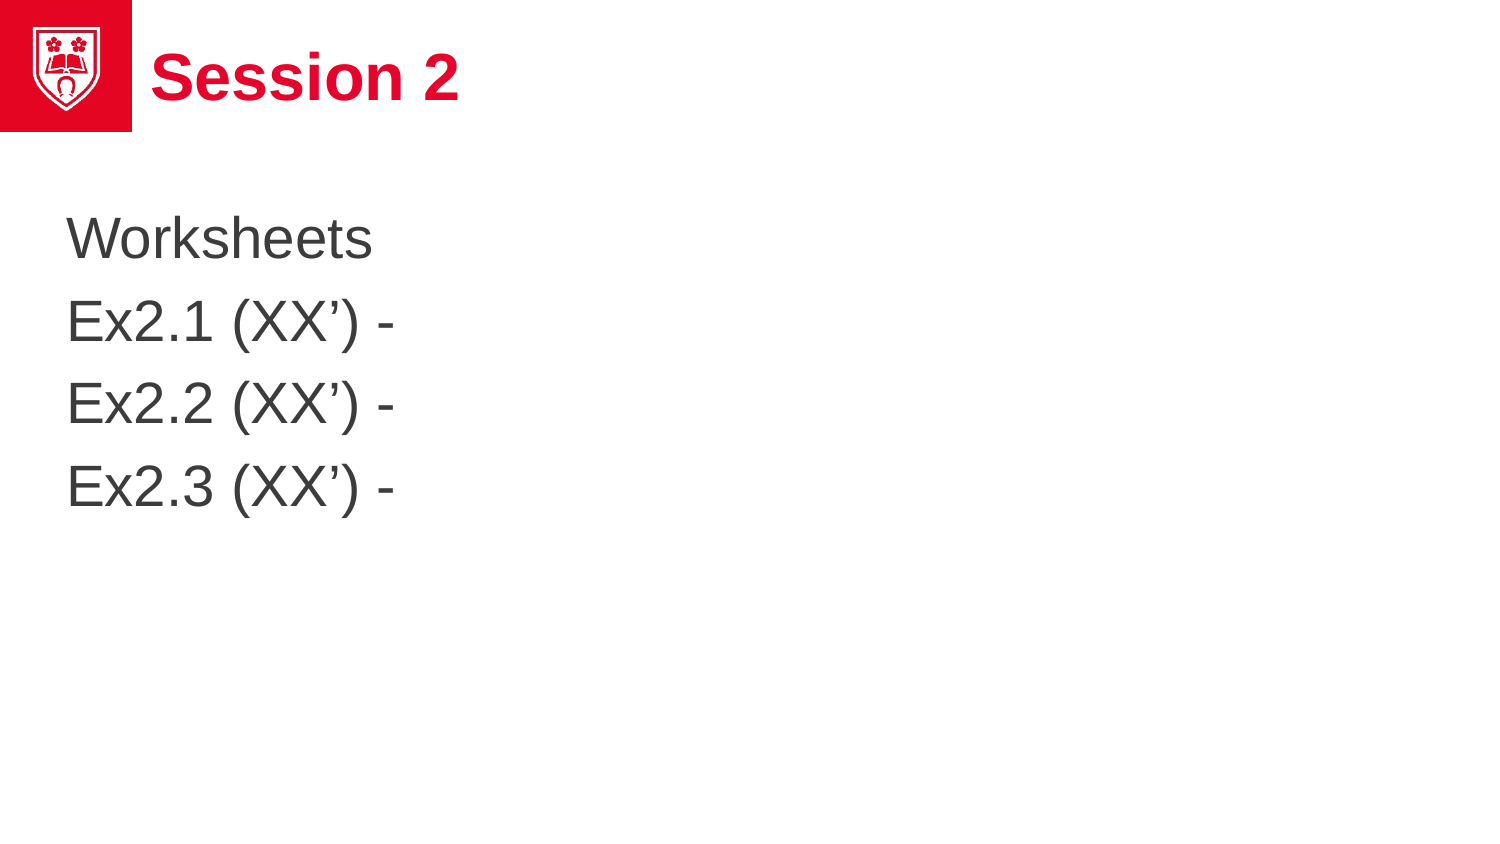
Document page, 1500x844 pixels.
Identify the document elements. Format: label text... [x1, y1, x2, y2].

list Worksheets Ex2.1 (XX’) - Ex2.2 (XX’) - Ex2.3 (XX’) - [65, 193, 1429, 774]
title Session 2 [150, 15, 1500, 132]
picture [0, 0, 132, 132]
